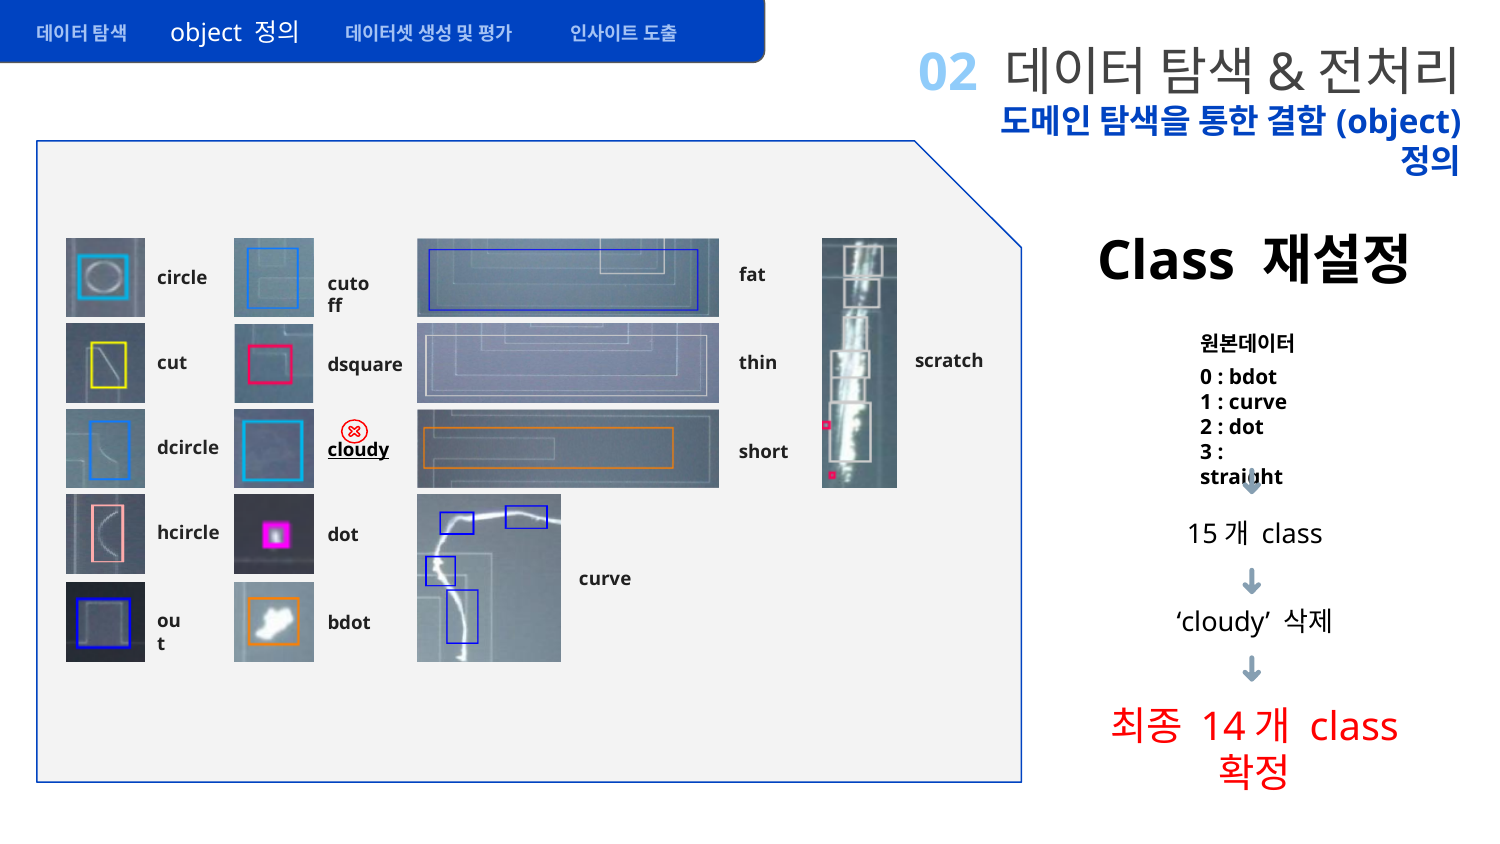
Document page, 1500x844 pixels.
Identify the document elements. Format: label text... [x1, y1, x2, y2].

text_box ‘cloudy’ 삭제 [1146, 589, 1364, 652]
picture [234, 494, 314, 574]
text_box [36, 140, 1022, 783]
text_box [1242, 467, 1262, 495]
picture [66, 408, 146, 489]
text_box hcircle [151, 509, 229, 555]
text_box bdot [318, 599, 412, 645]
text_box dcircle [151, 424, 229, 470]
picture [66, 582, 146, 662]
picture [66, 238, 146, 318]
text_box cutoff [315, 256, 397, 332]
text_box Class 재설정 [1028, 210, 1482, 306]
text_box short [724, 427, 808, 474]
text_box 15개 class [1146, 501, 1364, 565]
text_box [340, 418, 369, 444]
text_box [1242, 567, 1262, 589]
text_box thin [724, 339, 795, 386]
text_box 도메인 탐색을 통한 결함(object) 정의 [979, 116, 1477, 195]
text_box dot [318, 511, 412, 557]
picture [234, 323, 314, 403]
picture [821, 238, 897, 489]
text_box out [148, 593, 202, 669]
text_box 원본데이터 0 : bdot 1 : curve 2 : dot 3 : straight [1185, 315, 1325, 501]
text_box scratch [902, 337, 1020, 383]
text_box [1242, 655, 1262, 682]
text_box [0, 0, 765, 63]
picture [234, 238, 314, 318]
picture [66, 494, 146, 574]
picture [234, 582, 314, 662]
text_box curve [613, 555, 648, 601]
title 02 데이터 탐색&전처리 [898, 9, 1477, 116]
picture [66, 323, 146, 403]
text_box 최종 14개 class 확정 [1058, 685, 1450, 811]
picture [417, 126, 719, 662]
picture [234, 408, 314, 489]
text_box dsquare [318, 341, 412, 387]
text_box cut [151, 339, 225, 385]
subtitle fat [724, 247, 795, 310]
text_box cloudy [318, 426, 417, 472]
text_box circle [151, 254, 225, 300]
